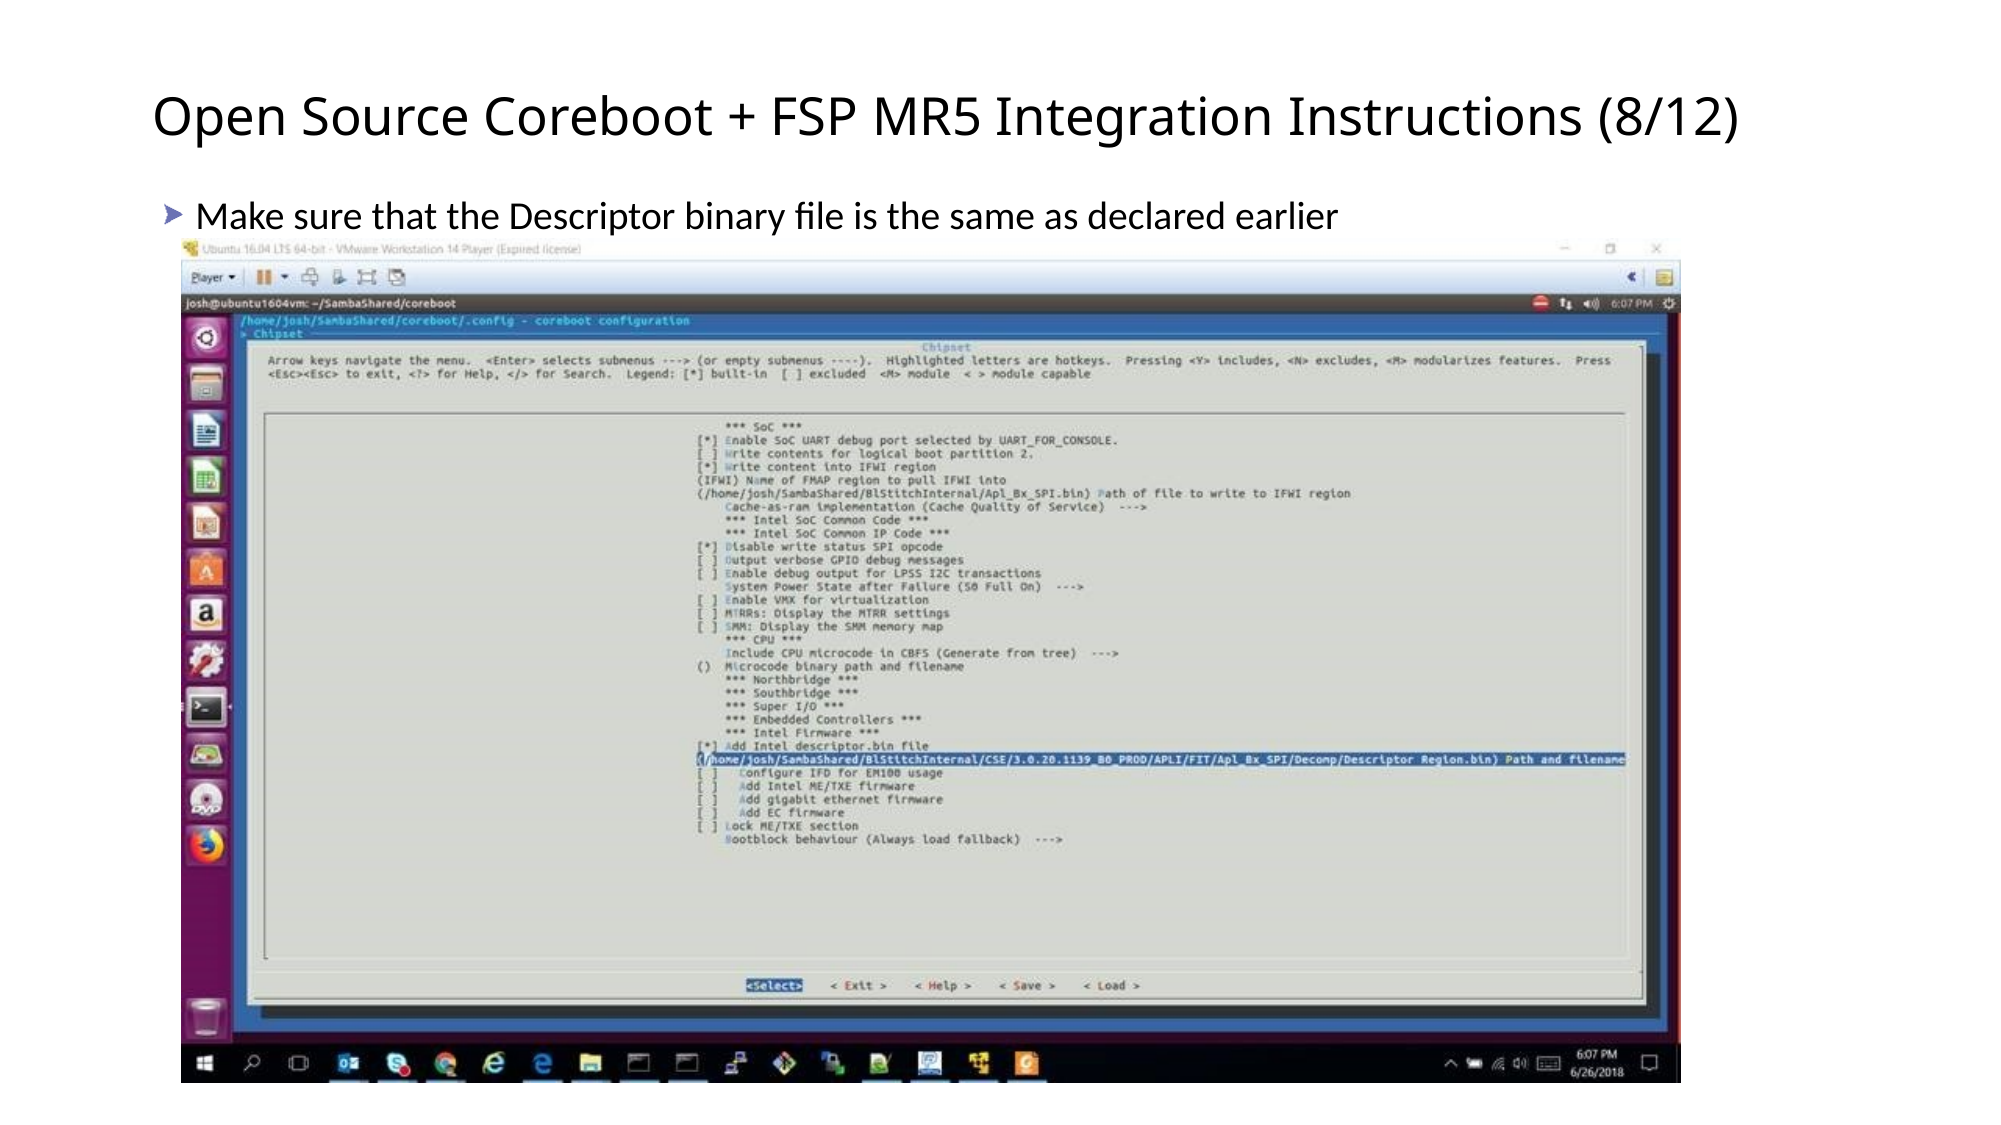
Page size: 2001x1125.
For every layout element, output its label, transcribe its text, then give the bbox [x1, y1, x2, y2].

picture [181, 238, 1681, 1083]
picture [153, 193, 194, 235]
list Make sure that the Descriptor binary file is the same as declared earlier [138, 159, 1934, 246]
title Open Source Coreboot + FSP MR5 Integration Instructions (8/12) [137, 60, 1863, 178]
